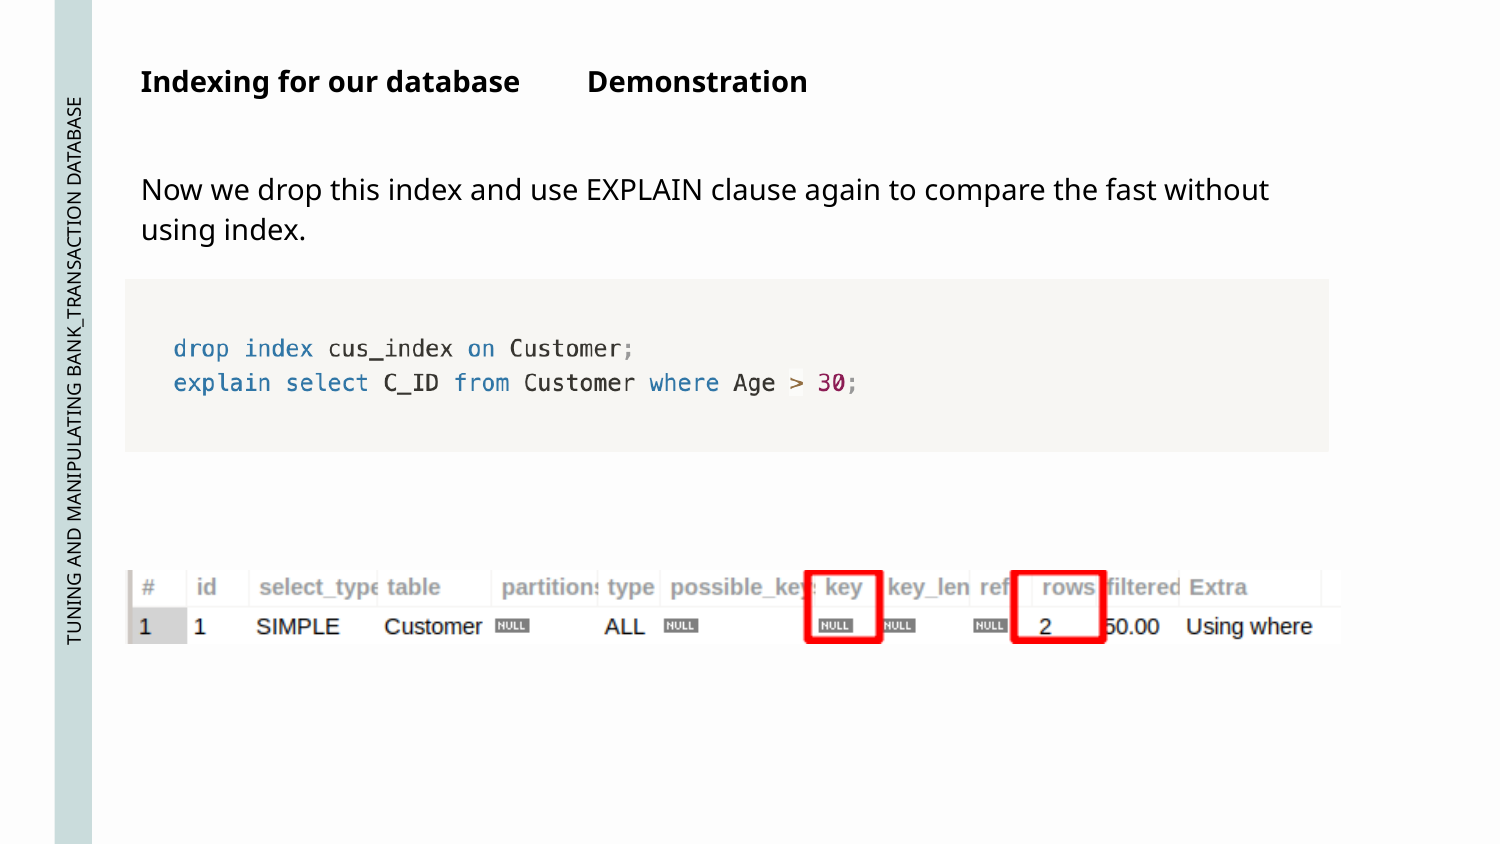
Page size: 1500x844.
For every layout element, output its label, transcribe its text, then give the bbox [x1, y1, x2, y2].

title TUNING AND MANIPULATING BANK_TRANSACTION DATABASE [56, 81, 91, 788]
picture [125, 279, 1329, 453]
subtitle Demonstration [571, 42, 1500, 121]
text_box Indexing for our database [125, 42, 571, 121]
picture [125, 570, 1341, 645]
text_box Now we drop this index and use EXPLAIN clause again to compare the fast without using index. [125, 151, 1333, 264]
